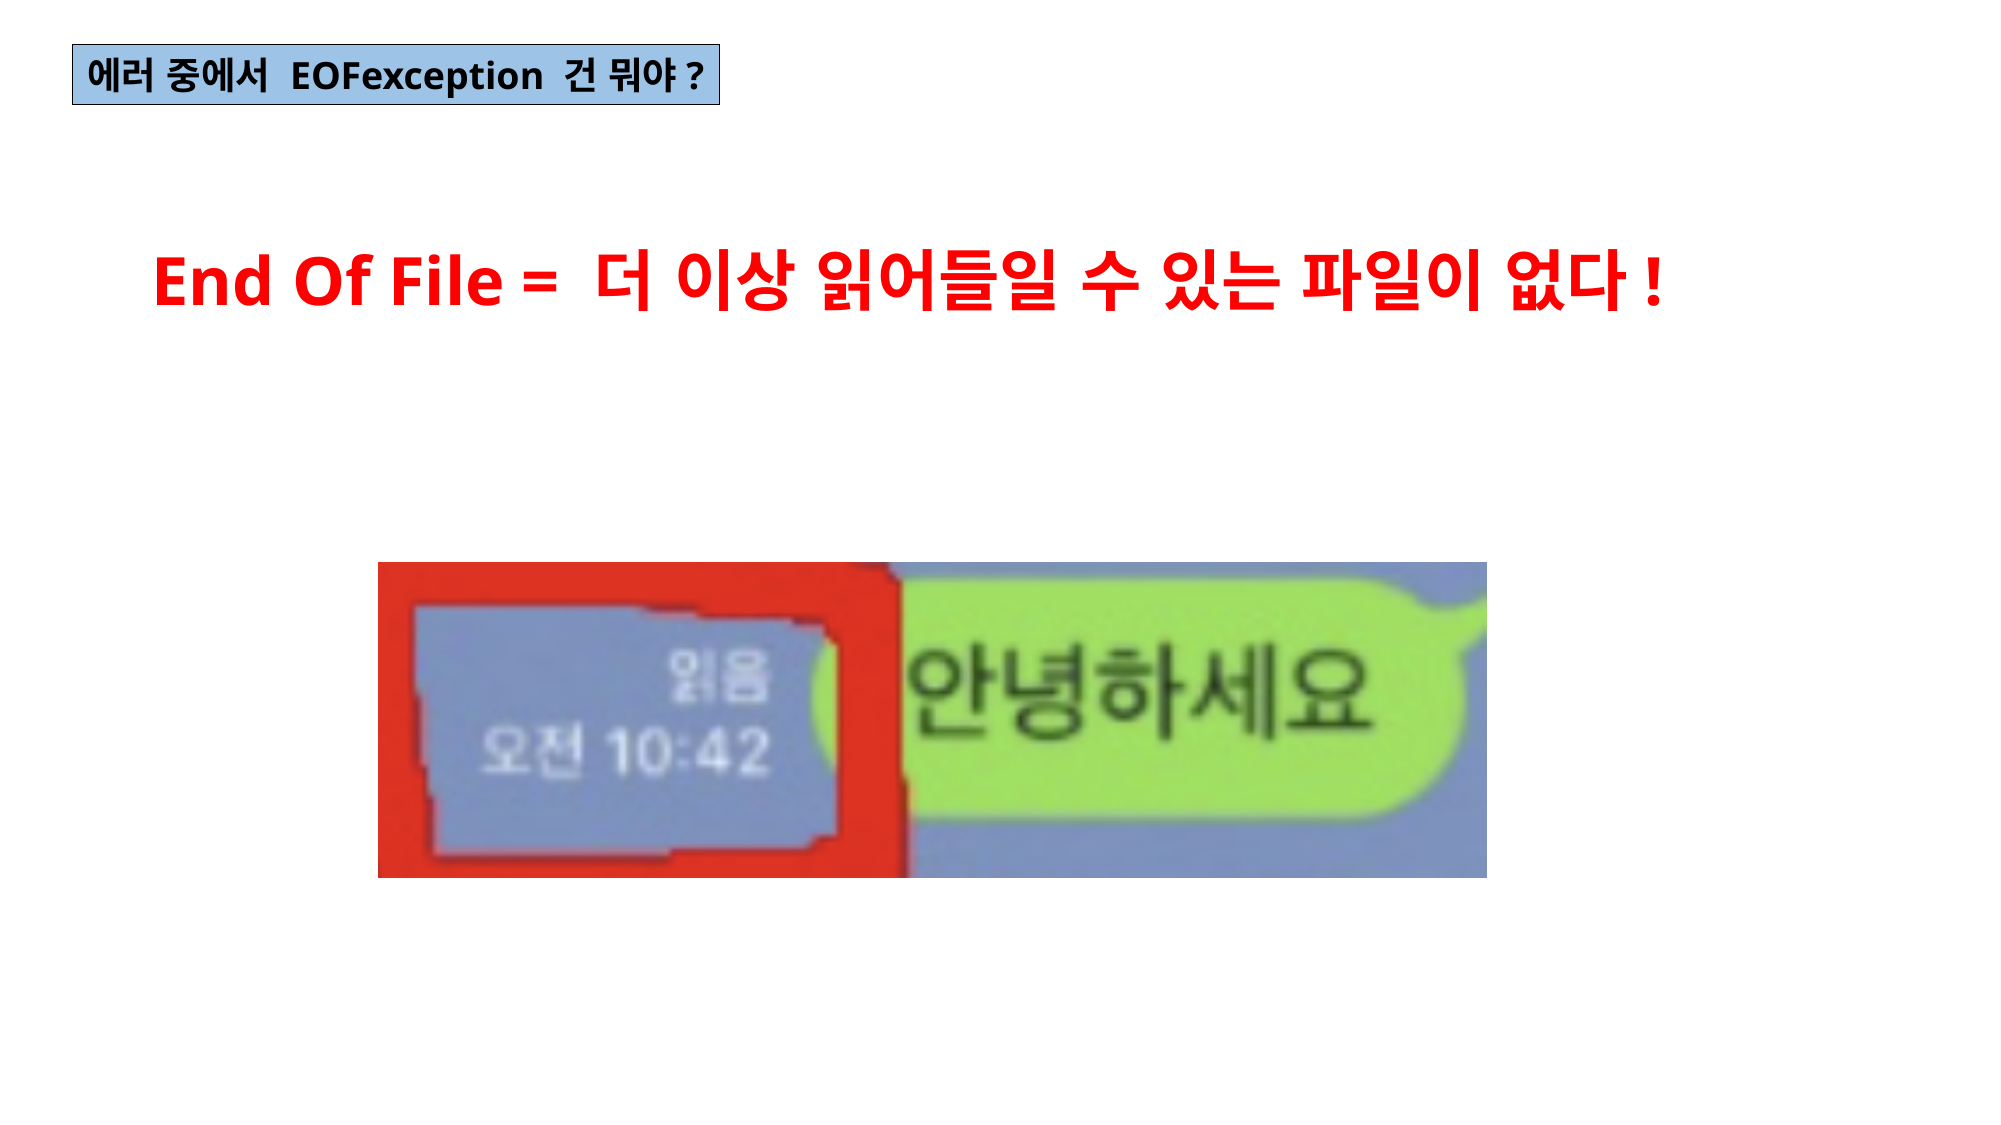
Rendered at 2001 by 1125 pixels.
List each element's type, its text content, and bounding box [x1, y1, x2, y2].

text_box 에러 중에서 EOFexception 건 뭐야? [72, 44, 720, 105]
text_box End Of File = 더 이상 읽어들일 수 있는 파일이 없다! [136, 231, 1697, 326]
picture [378, 562, 1487, 879]
